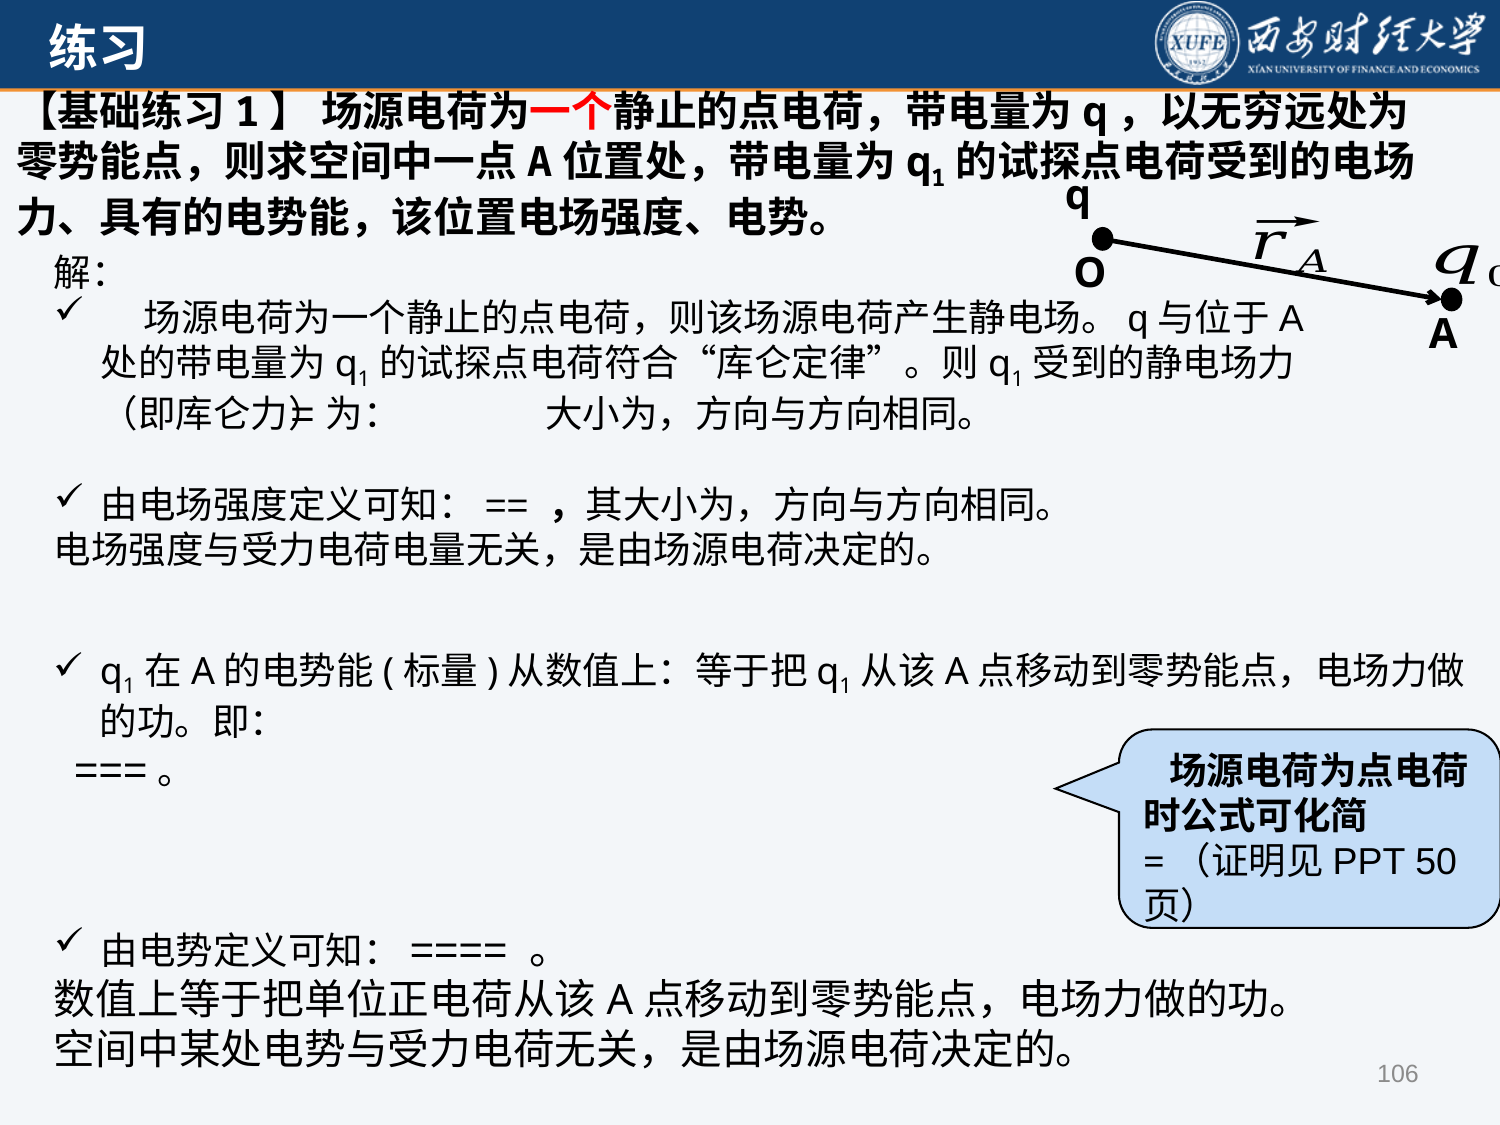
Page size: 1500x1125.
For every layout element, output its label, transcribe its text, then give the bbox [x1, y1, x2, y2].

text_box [1052, 160, 1500, 365]
picture [1154, 1, 1486, 85]
text_box 【基础练习1】 场源电荷为一个静止的点电荷，带电量为q，以无穷远处为零势能点，则求空间中一点A位置处，带电量为q1的试探点电荷受到的电场力、具有的电势能，该位置电场强度、电势。 [1, 76, 1464, 249]
slide_number 106 [1335, 1042, 1435, 1103]
